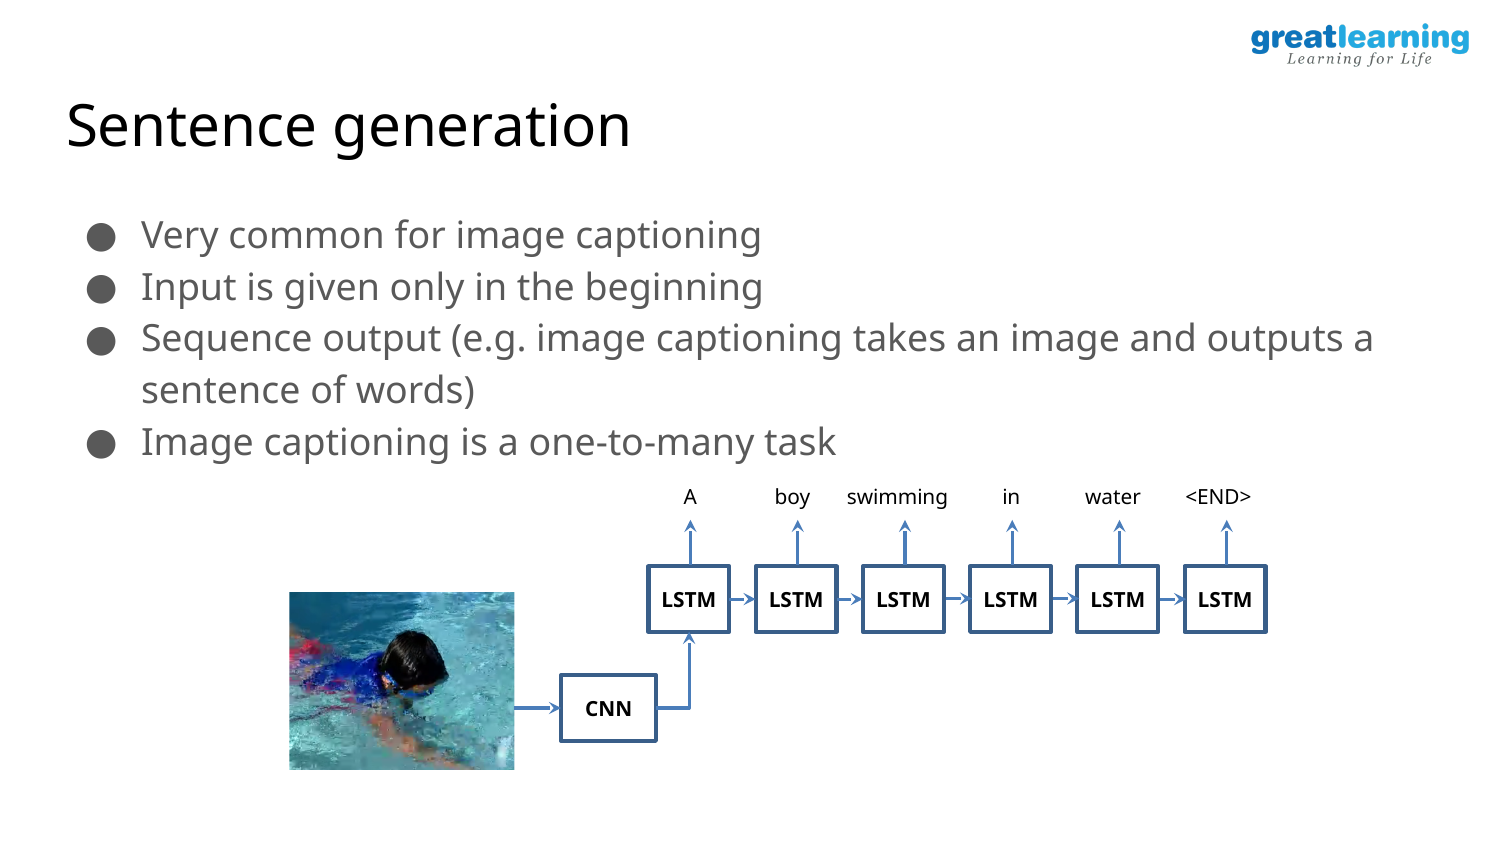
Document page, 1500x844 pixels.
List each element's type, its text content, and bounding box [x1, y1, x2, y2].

title Sentence generation [51, 72, 1449, 167]
picture [1251, 23, 1469, 67]
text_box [655, 631, 690, 709]
text_box LSTM [970, 566, 1052, 632]
text_box LSTM [755, 566, 837, 632]
text_box A [672, 478, 712, 524]
text_box water [1074, 478, 1164, 524]
text_box <END> [1174, 478, 1275, 524]
picture [288, 592, 515, 770]
list Very common for image captioning Input is given only in the beginning Sequence output (e.g. image captioning takes an image and outputs a sentence of words) Image captioning is a one-to-many task [51, 189, 1449, 750]
text_box LSTM [648, 566, 730, 632]
text_box CNN [561, 675, 656, 741]
text_box LSTM [1184, 566, 1266, 632]
text_box LSTM [1077, 566, 1159, 632]
text_box in [991, 478, 1036, 524]
text_box swimming [835, 478, 977, 524]
text_box LSTM [862, 566, 944, 632]
text_box boy [763, 478, 829, 524]
